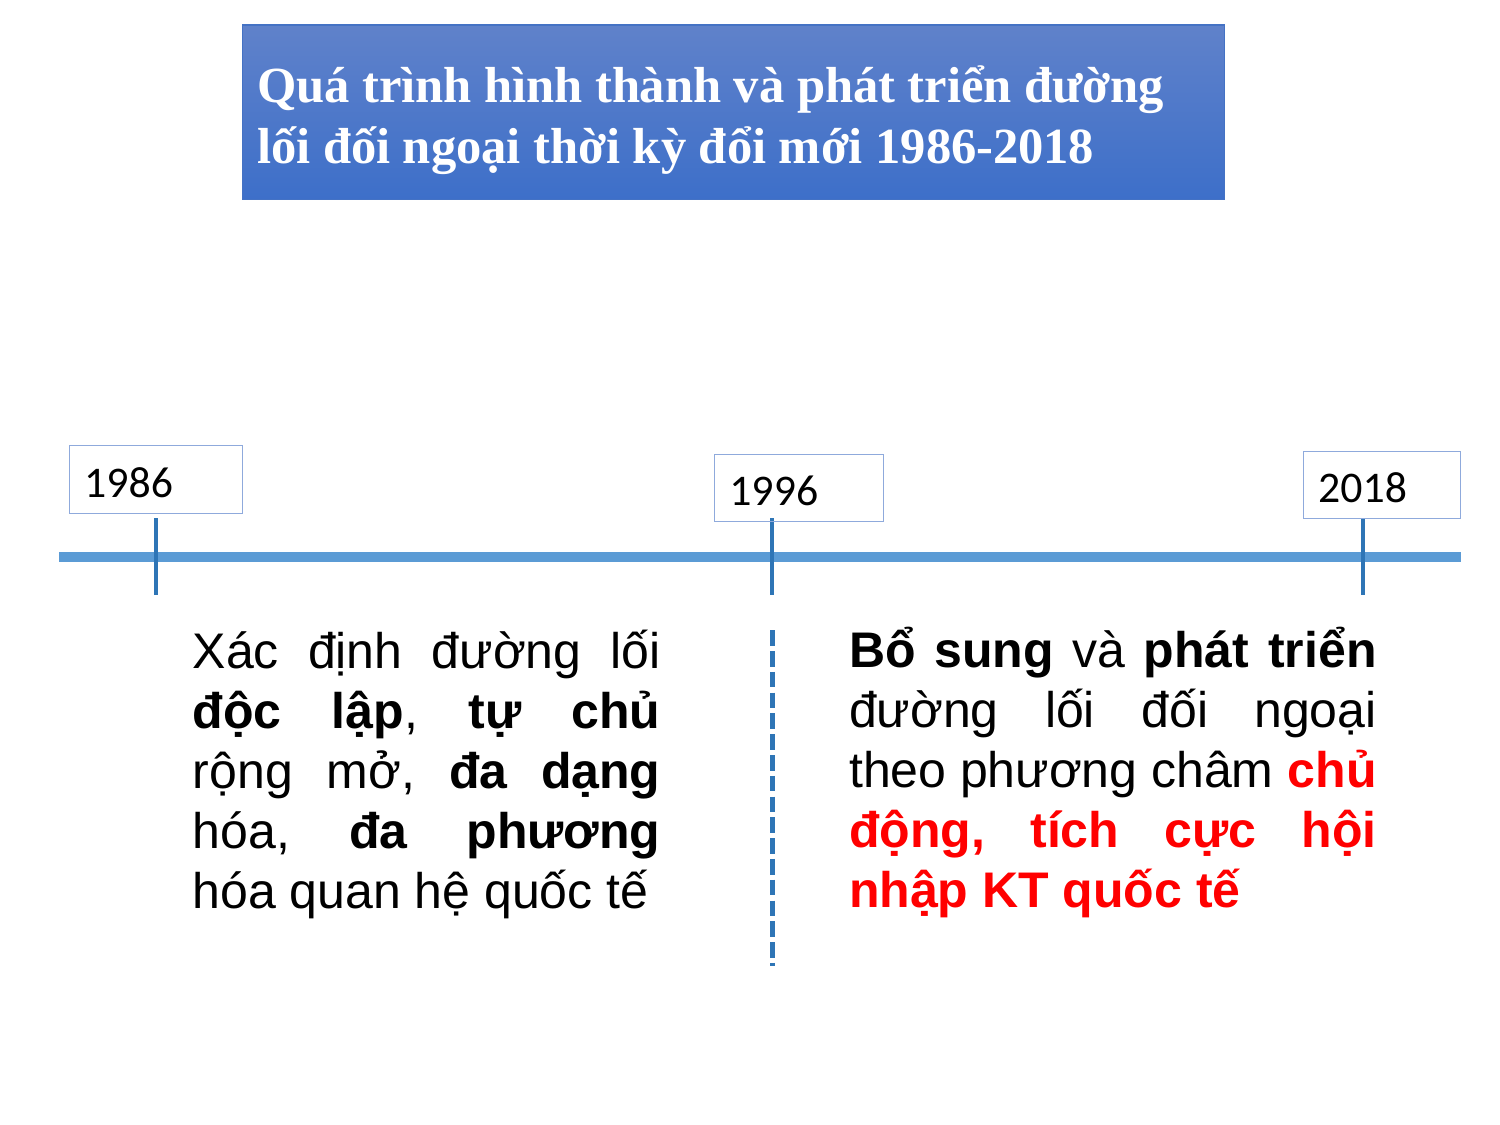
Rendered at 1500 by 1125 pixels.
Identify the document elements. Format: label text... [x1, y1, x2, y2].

text_box Bổ sung và phát triển đường lối đối ngoại theo phương châm chủ động, tích cực hội nhập KT quốc tế [820, 629, 1406, 907]
text_box 1996 [714, 454, 884, 522]
text_box Xác định đường lối độc lập, tự chủ rộng mở, đa dạng hóa, đa phương hóa quan hệ quốc tế [170, 660, 684, 878]
text_box 2018 [1303, 451, 1461, 519]
title Quá trình hình thành và phát triển đường lối đối ngoại thời kỳ đổi mới 1986-2018 [242, 24, 1225, 200]
text_box 1986 [69, 445, 243, 514]
